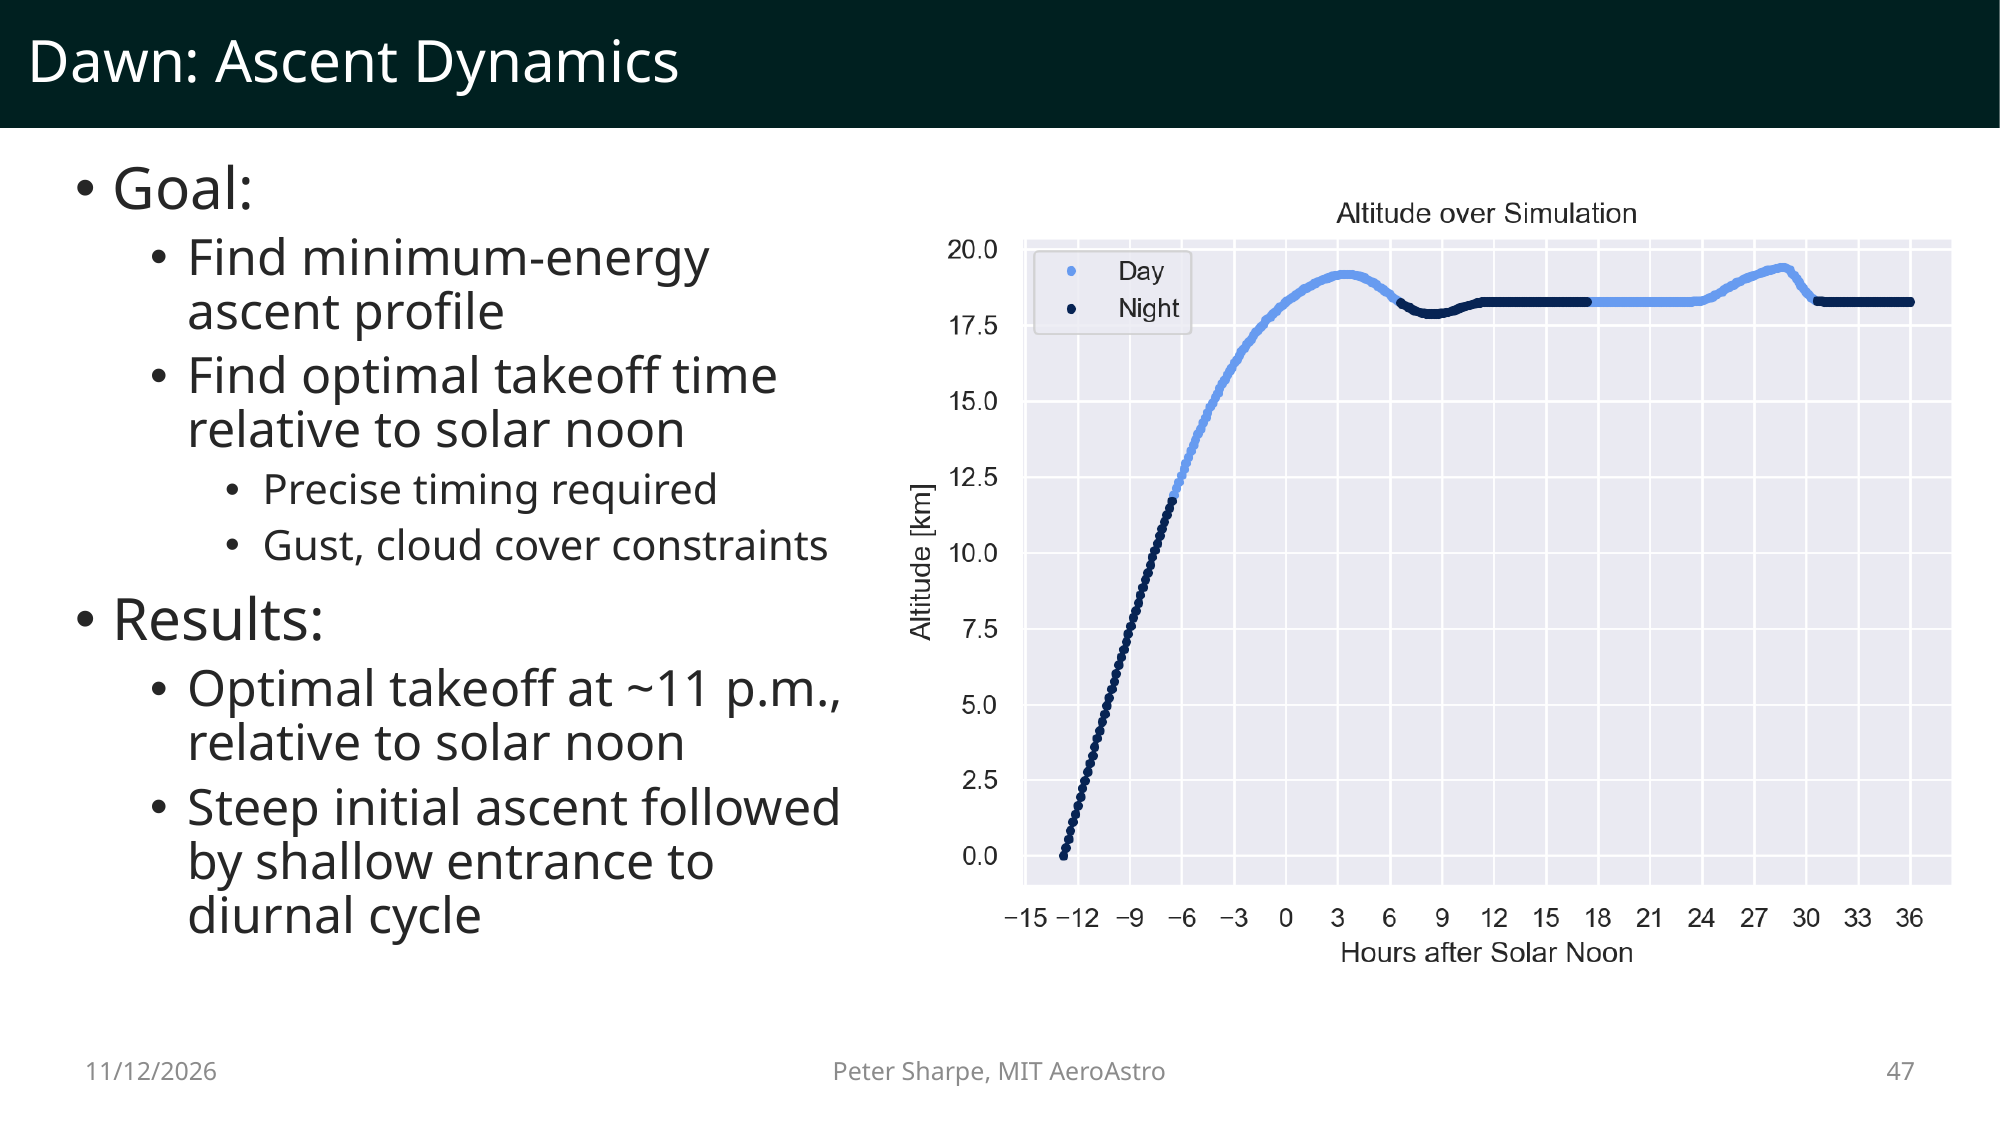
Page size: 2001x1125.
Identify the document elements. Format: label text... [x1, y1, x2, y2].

footer Peter Sharpe, MIT AeroAstro [287, 1042, 1713, 1103]
list Goal: Find minimum-energy ascent profile Find optimal takeoff time relative to solar noon Precise timing required Gust, cloud cover constraints Results: Optimal takeoff at ~11 p.m., relative to solar noon Steep initial ascent followed by shallow entrance to diurnal cycle [60, 151, 864, 1019]
picture [879, 171, 1983, 999]
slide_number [69, 1042, 267, 1103]
title Dawn: Ascent Dynamics [12, 23, 1873, 105]
slide_number 47 [1733, 1042, 1931, 1103]
